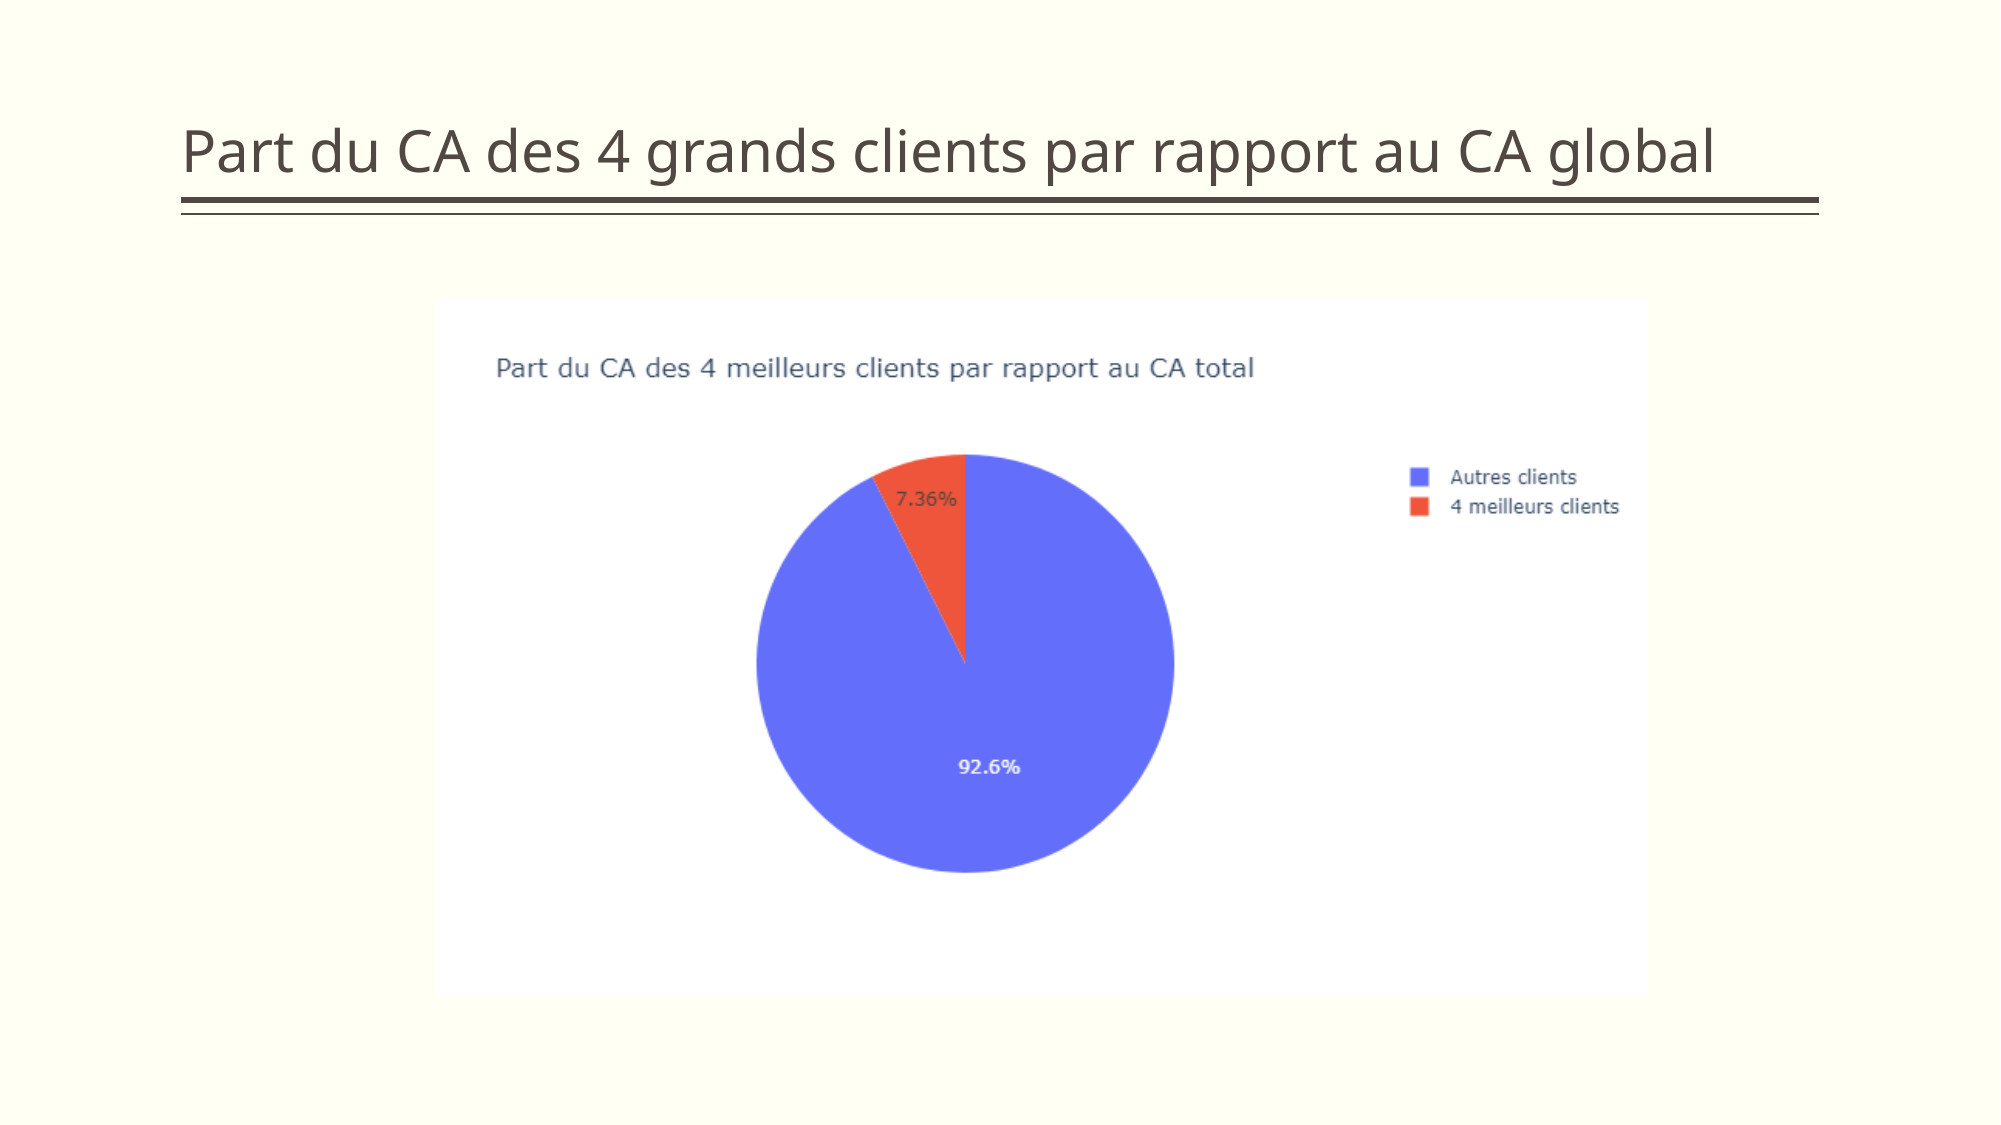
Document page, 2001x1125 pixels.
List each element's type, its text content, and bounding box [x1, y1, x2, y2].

title Part du CA des 4 grands clients par rapport au CA global [181, 12, 1819, 193]
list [435, 300, 1648, 997]
